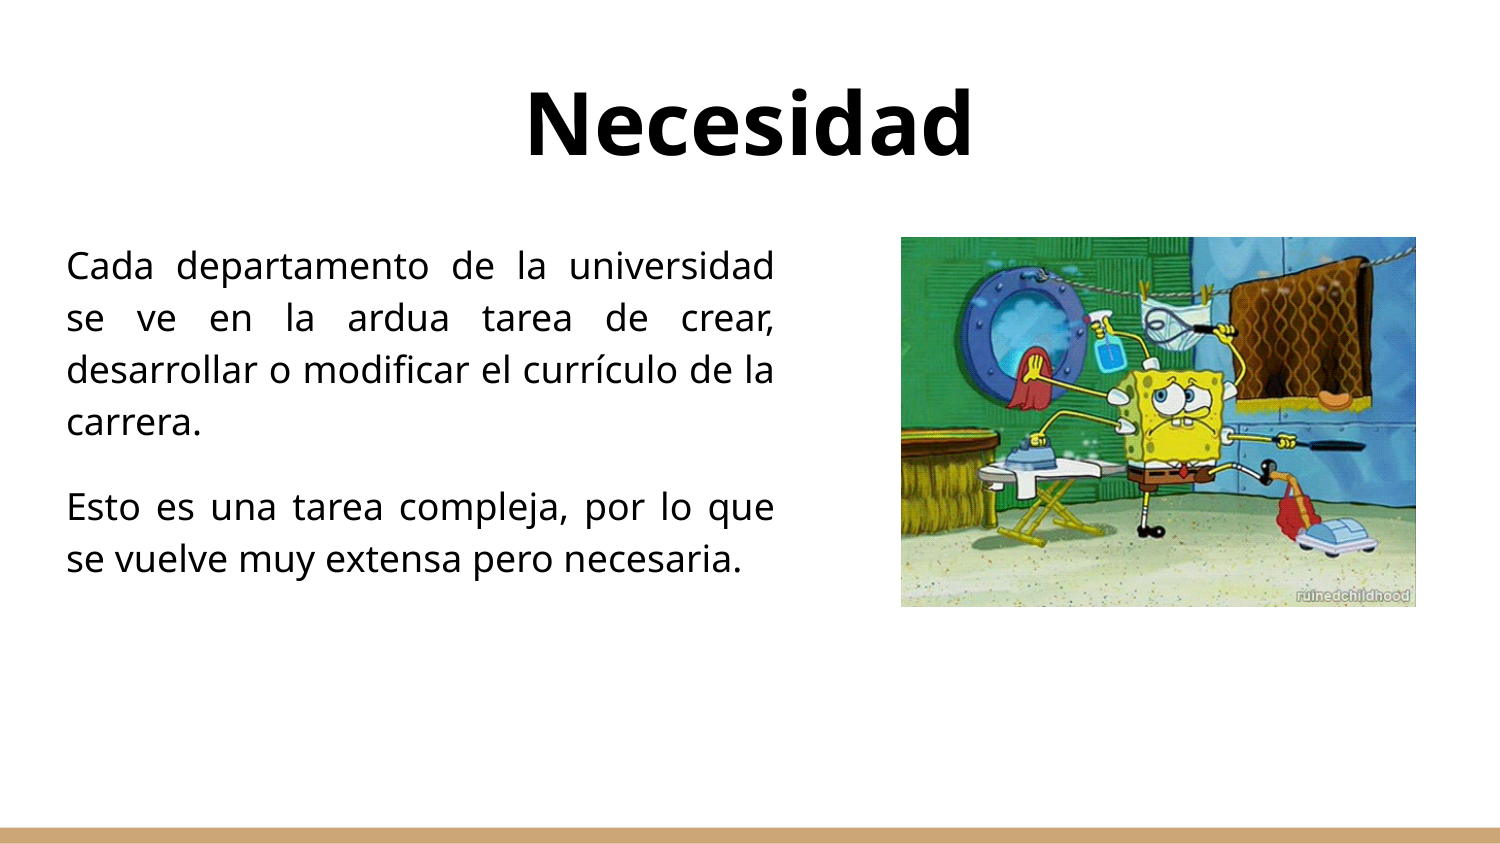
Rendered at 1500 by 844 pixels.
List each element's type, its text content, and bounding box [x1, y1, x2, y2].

picture [900, 236, 1416, 607]
list Cada departamento de la universidad se ve en la ardua tarea de crear, desarrollar o modificar el currículo de la carrera. Esto es una tarea compleja, por lo que se vuelve muy extensa pero necesaria. [51, 220, 791, 771]
title Necesidad [51, 51, 1449, 189]
